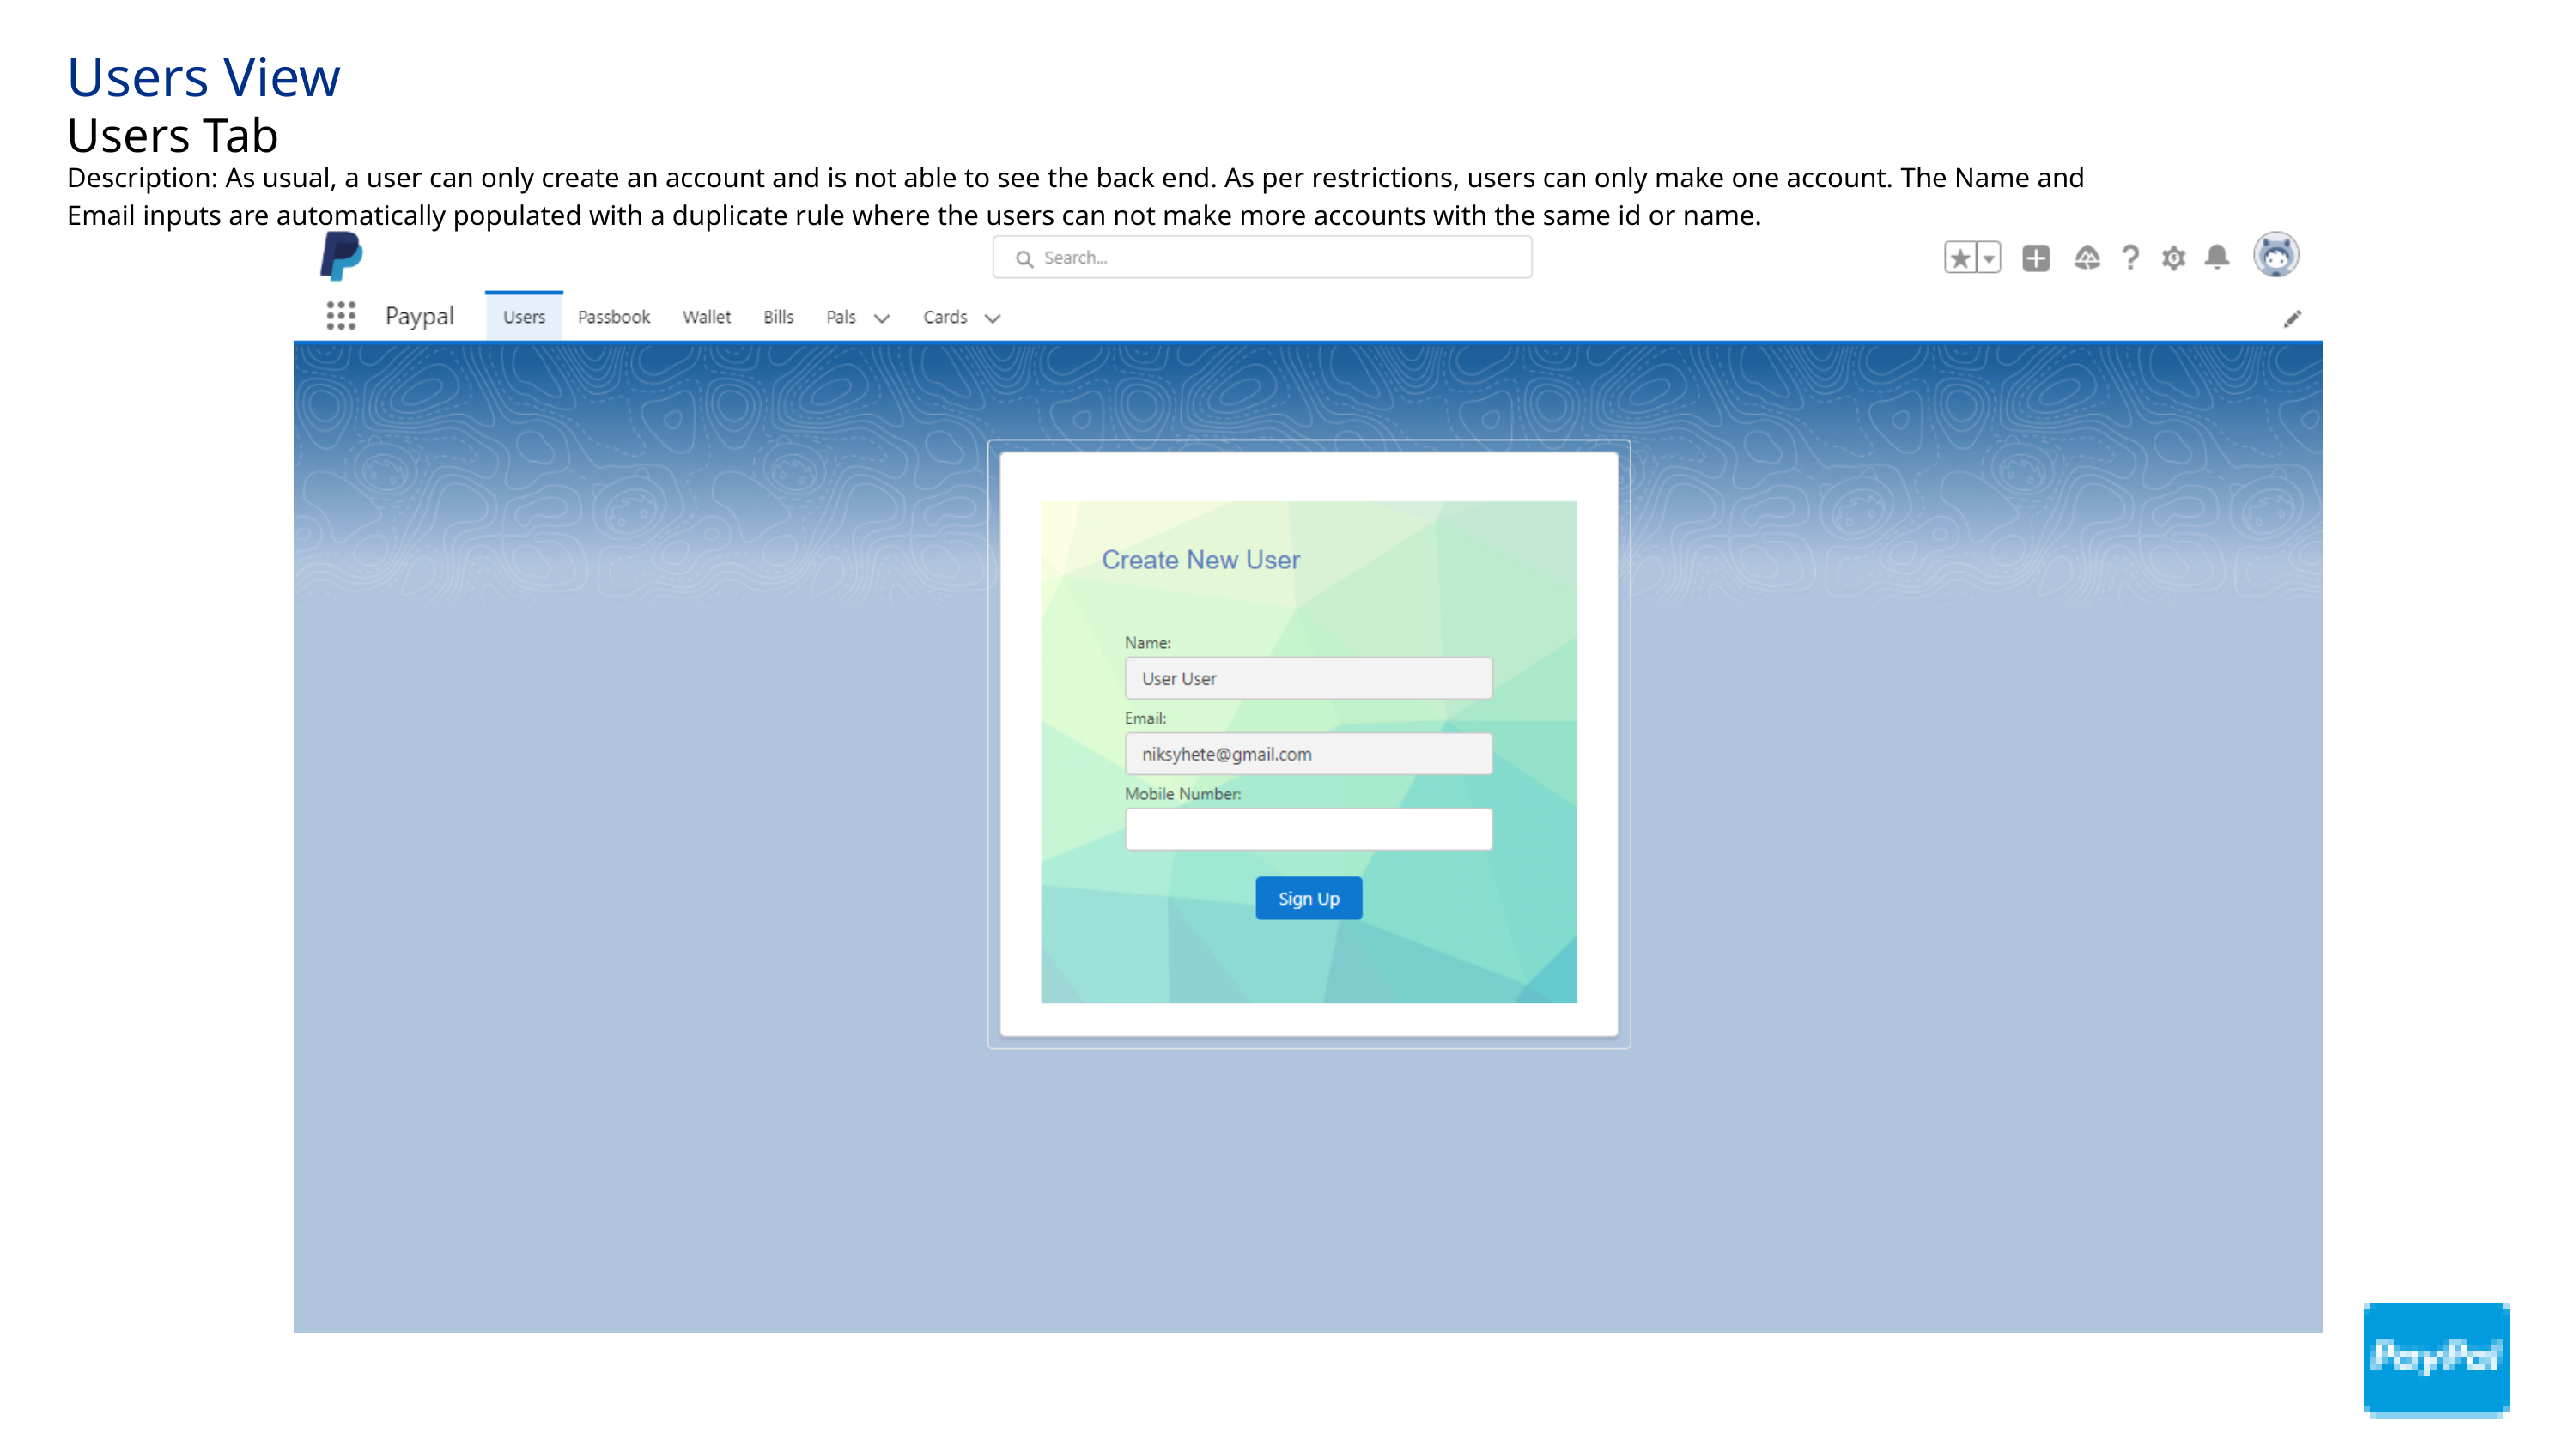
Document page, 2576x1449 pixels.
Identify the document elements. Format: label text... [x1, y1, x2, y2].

text_box Description: As usual, a user can only create an account and is not able to see the back end. As per restrictions, users can only make one account. The Name and Email inputs are automatically populated with a duplicate rule where the users can not make more accounts with the same id or name. [66, 155, 2165, 231]
text_box Users Tab [66, 96, 447, 155]
picture [2364, 1303, 2369, 1314]
picture [293, 227, 2323, 1334]
picture [2364, 1407, 2510, 1419]
picture [2371, 1340, 2502, 1375]
picture [2504, 1303, 2510, 1314]
text_box Users View [66, 32, 642, 107]
